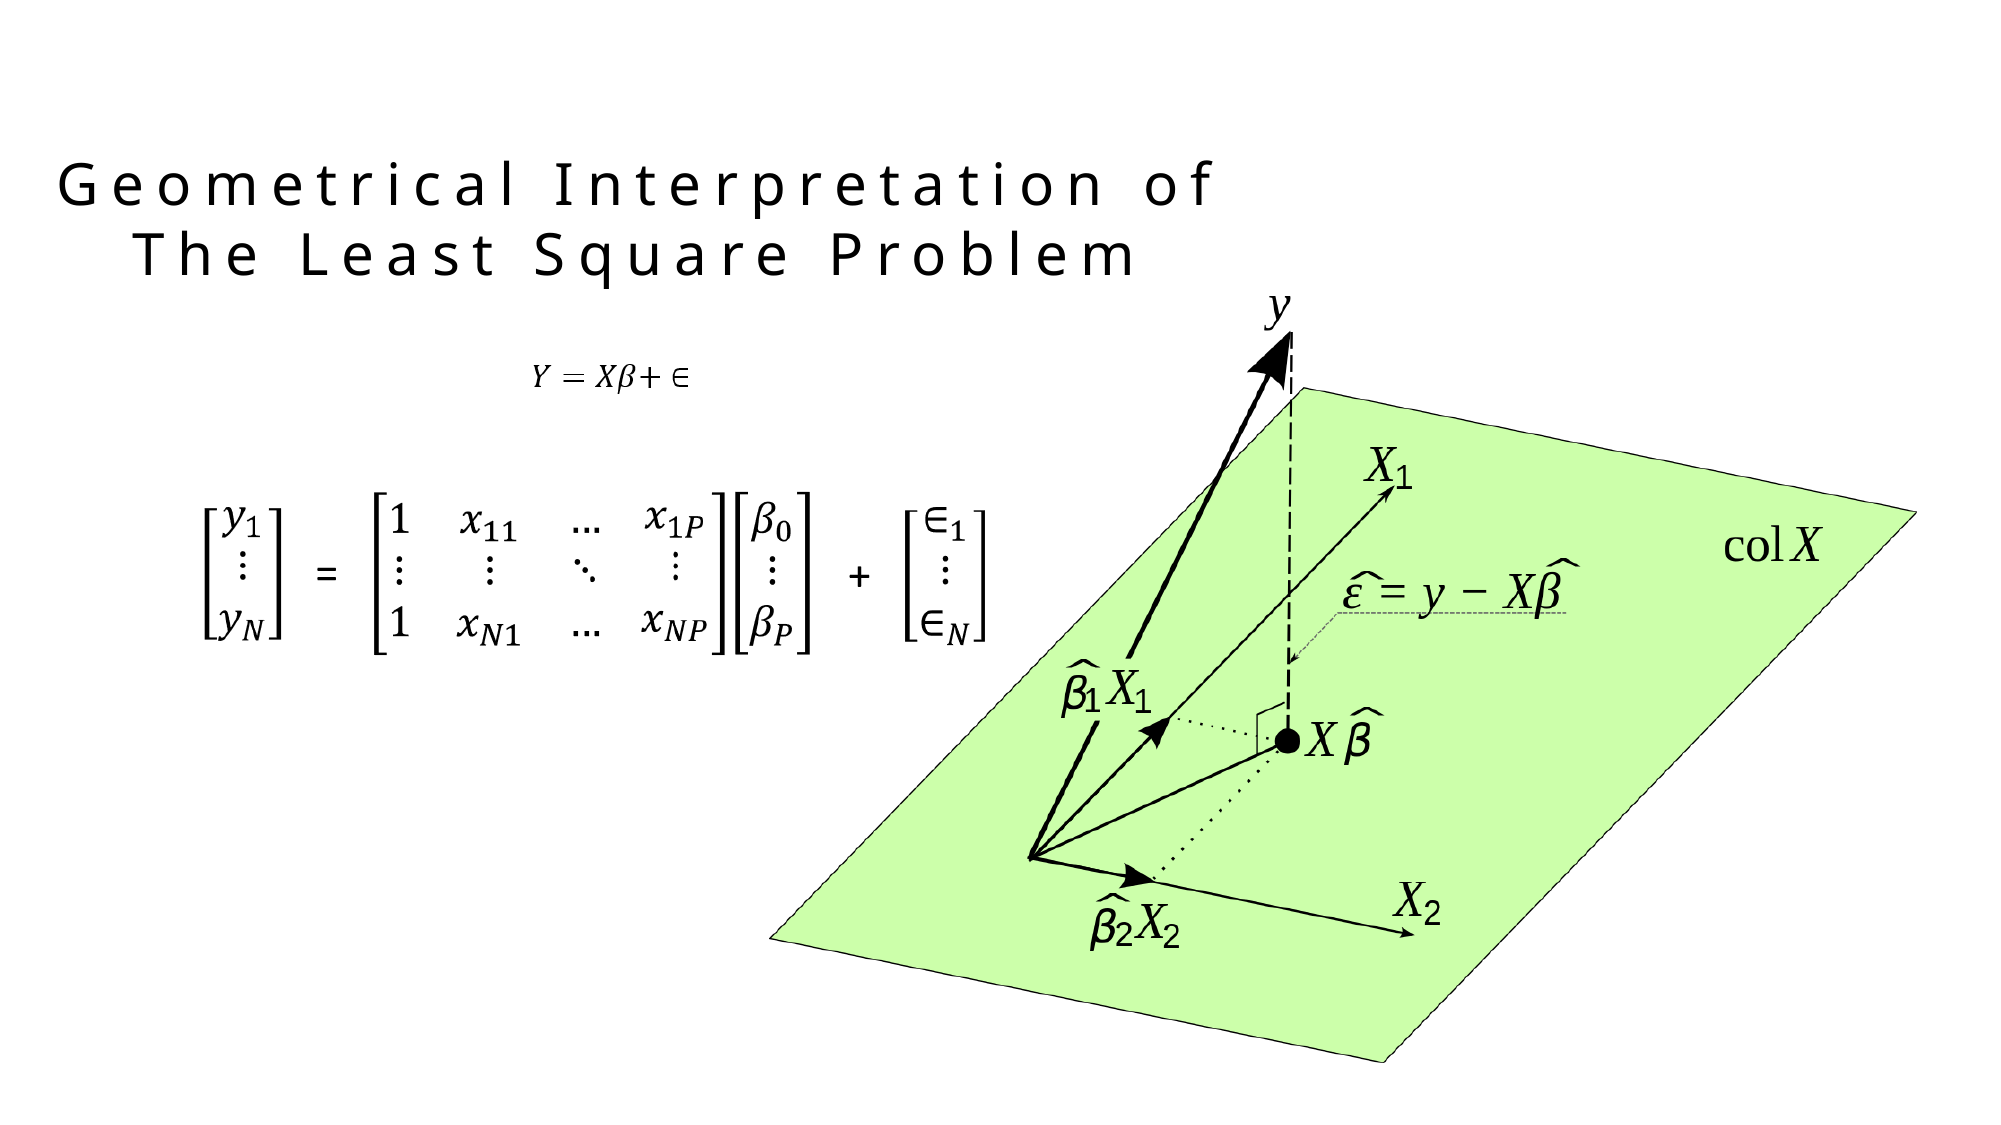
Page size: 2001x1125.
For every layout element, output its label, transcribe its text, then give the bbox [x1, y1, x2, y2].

text_box Geometrical Interpretation of The Least Square Problem [41, 139, 1228, 295]
picture [84, 296, 1917, 1063]
